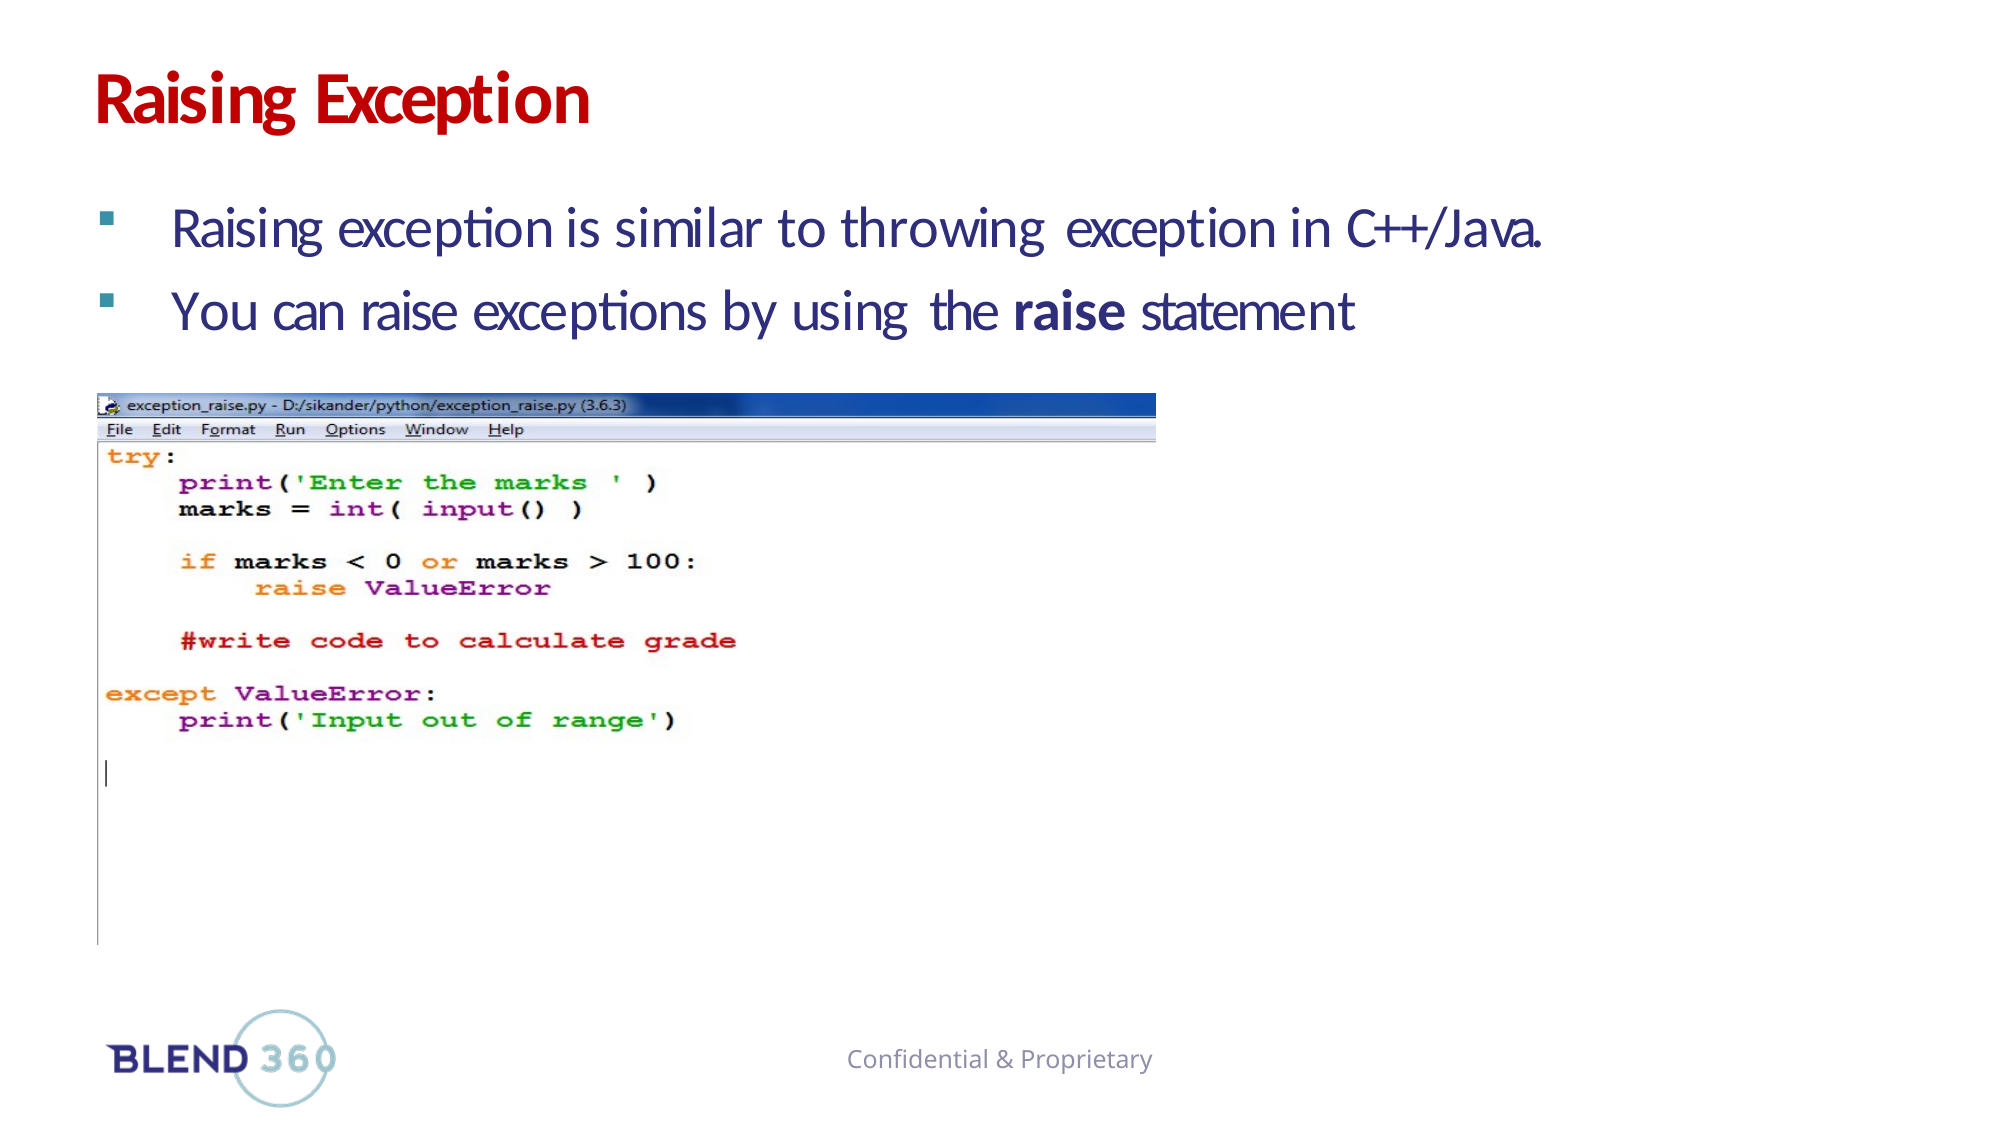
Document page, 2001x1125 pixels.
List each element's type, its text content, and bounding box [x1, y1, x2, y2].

text_box Raising exception is similar to throwing exception in C++/Java. You can raise exceptions by using the raise statement [79, 182, 1758, 350]
text_box Raising Exception [79, 41, 1080, 146]
picture [100, 1003, 341, 1114]
picture [97, 393, 1157, 945]
